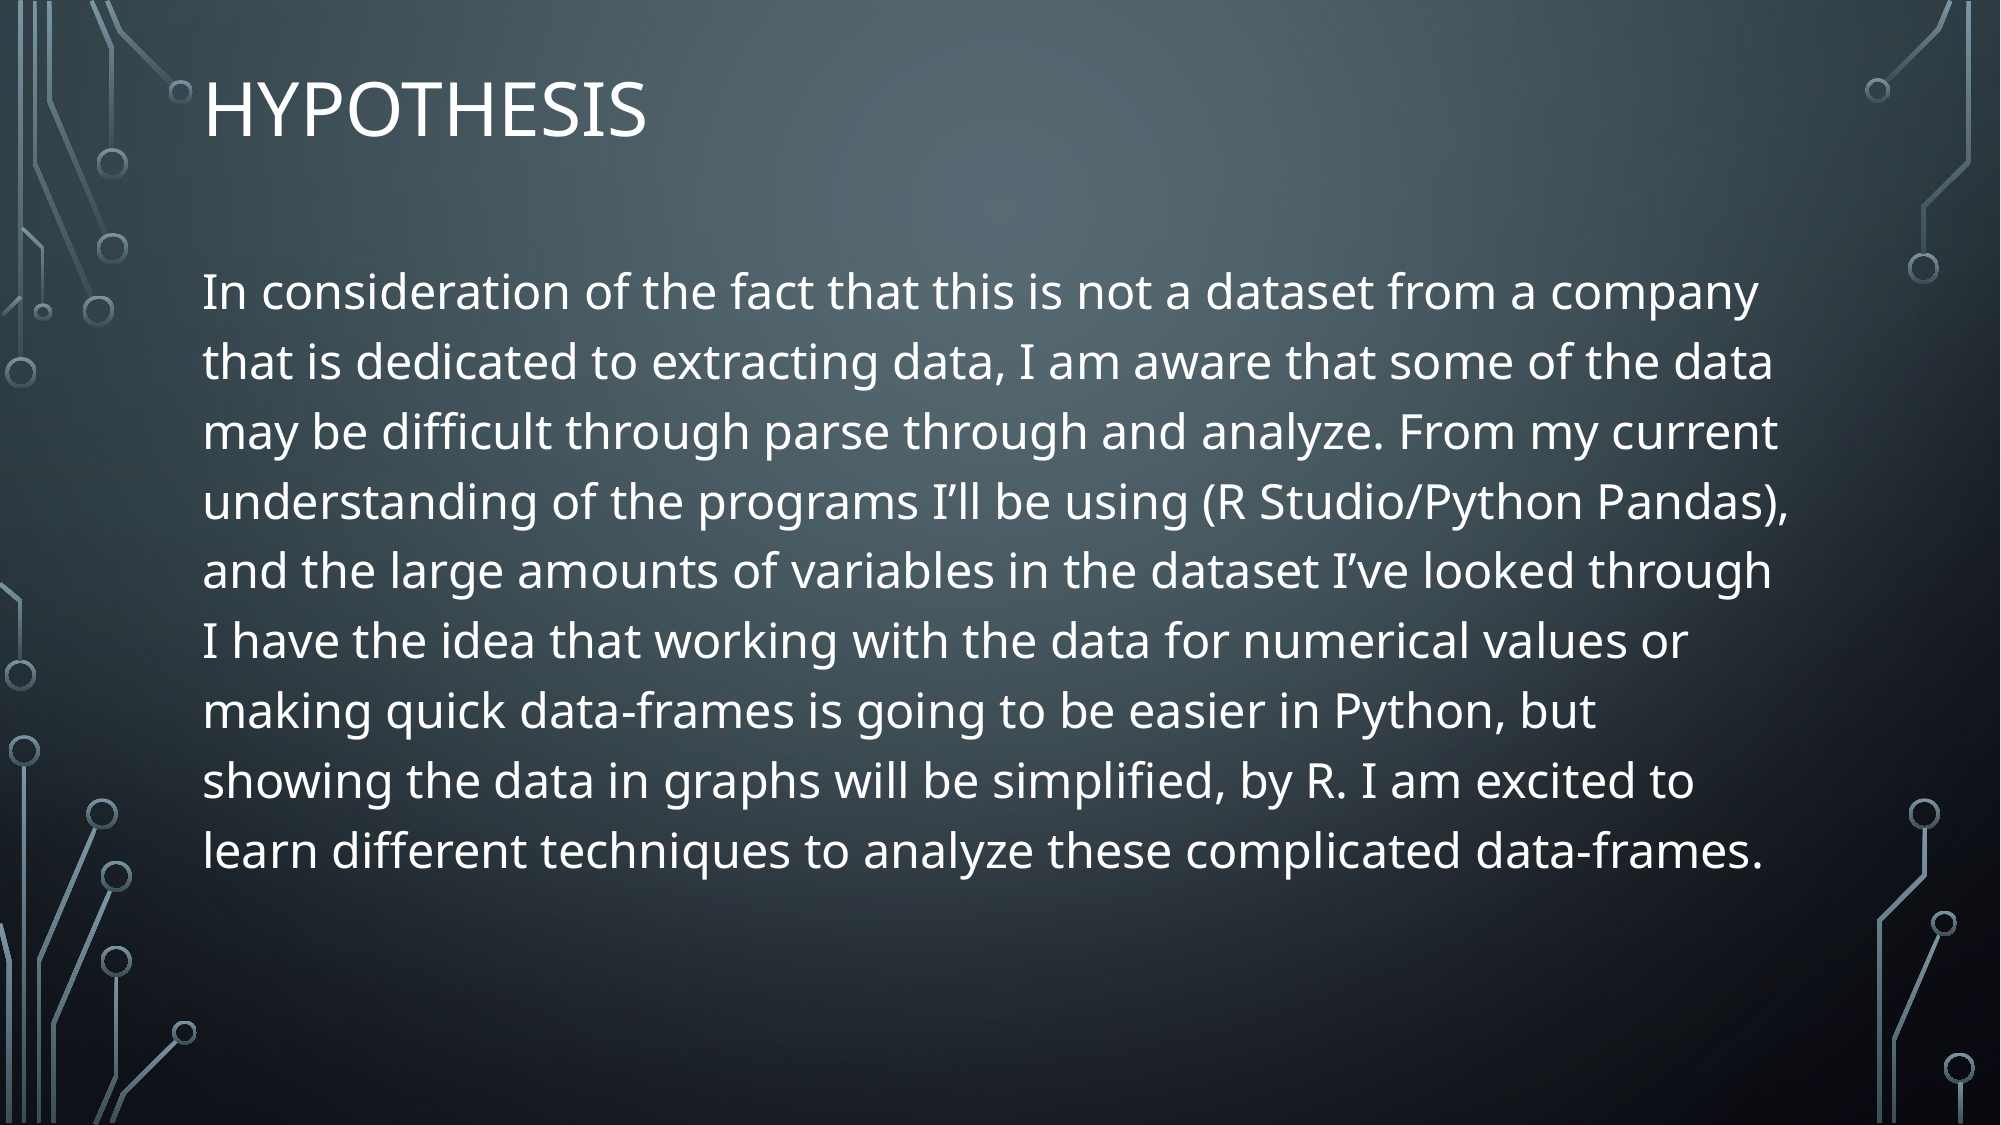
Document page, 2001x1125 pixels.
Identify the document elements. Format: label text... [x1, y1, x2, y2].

list In consideration of the fact that this is not a dataset from a company that is dedicated to extracting data, I am aware that some of the data may be difficult through parse through and analyze. From my current understanding of the programs I’ll be using (R Studio/Python Pandas), and the large amounts of variables in the dataset I’ve looked through I have the idea that working with the data for numerical values or making quick data-frames is going to be easier in Python, but showing the data in graphs will be simplified, by R. I am excited to learn different techniques to analyze these complicated data-frames. [187, 242, 1813, 950]
title Hypothesis [187, 14, 1813, 210]
